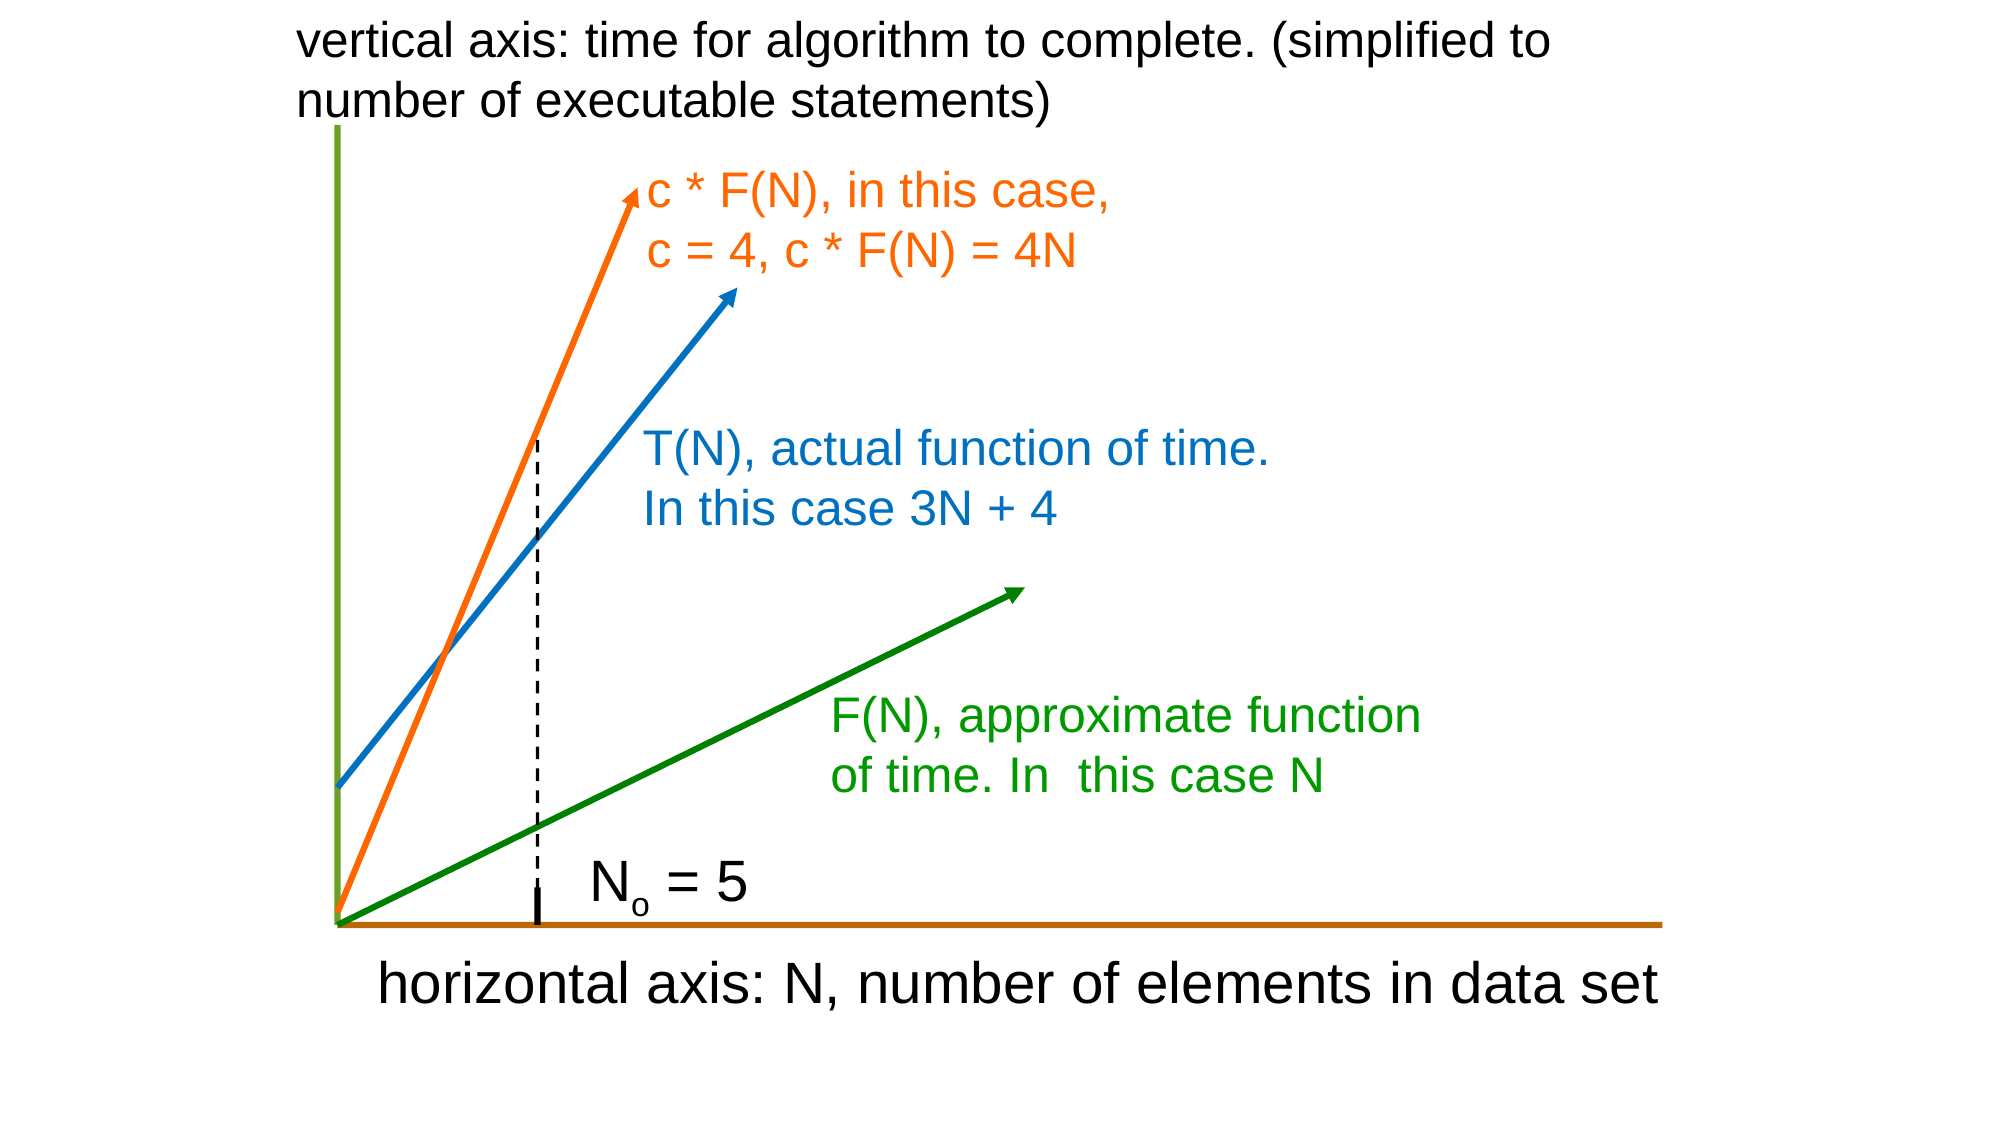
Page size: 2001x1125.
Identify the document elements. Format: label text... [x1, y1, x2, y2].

text_box vertical axis: time for algorithm to complete. (simplified to number of executable statements) [281, 0, 1568, 135]
text_box F(N), approximate function of time. In this case N [815, 674, 1452, 810]
text_box [640, 287, 738, 408]
text_box [848, 587, 1025, 674]
text_box No = 5 [574, 835, 781, 931]
text_box c * F(N), in this case, c = 4, c * F(N) = 4N [631, 149, 1141, 285]
text_box T(N), actual function of time. In this case 3N + 4 [627, 408, 1301, 543]
text_box horizontal axis: N, number of elements in data set [362, 937, 1676, 1023]
